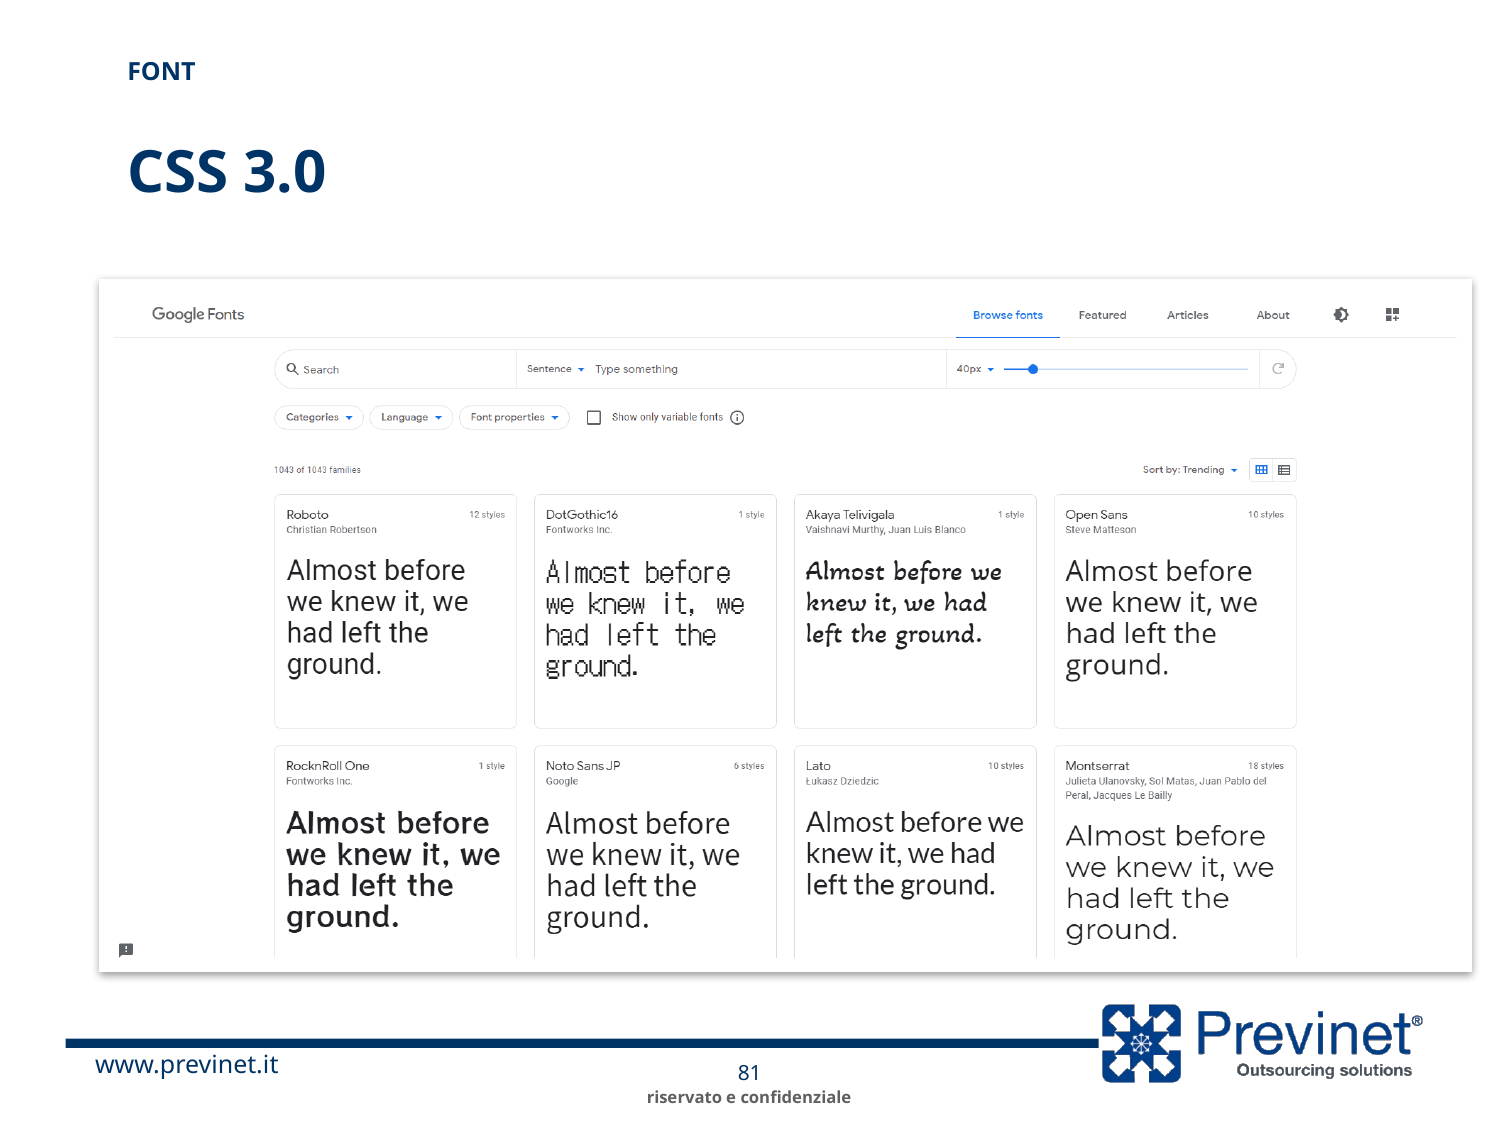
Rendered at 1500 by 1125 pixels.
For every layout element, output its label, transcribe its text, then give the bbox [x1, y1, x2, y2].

picture [1099, 999, 1438, 1087]
text_box Font [112, 0, 1388, 164]
title CSS 3.0 [112, 164, 1388, 263]
picture [113, 293, 1458, 959]
